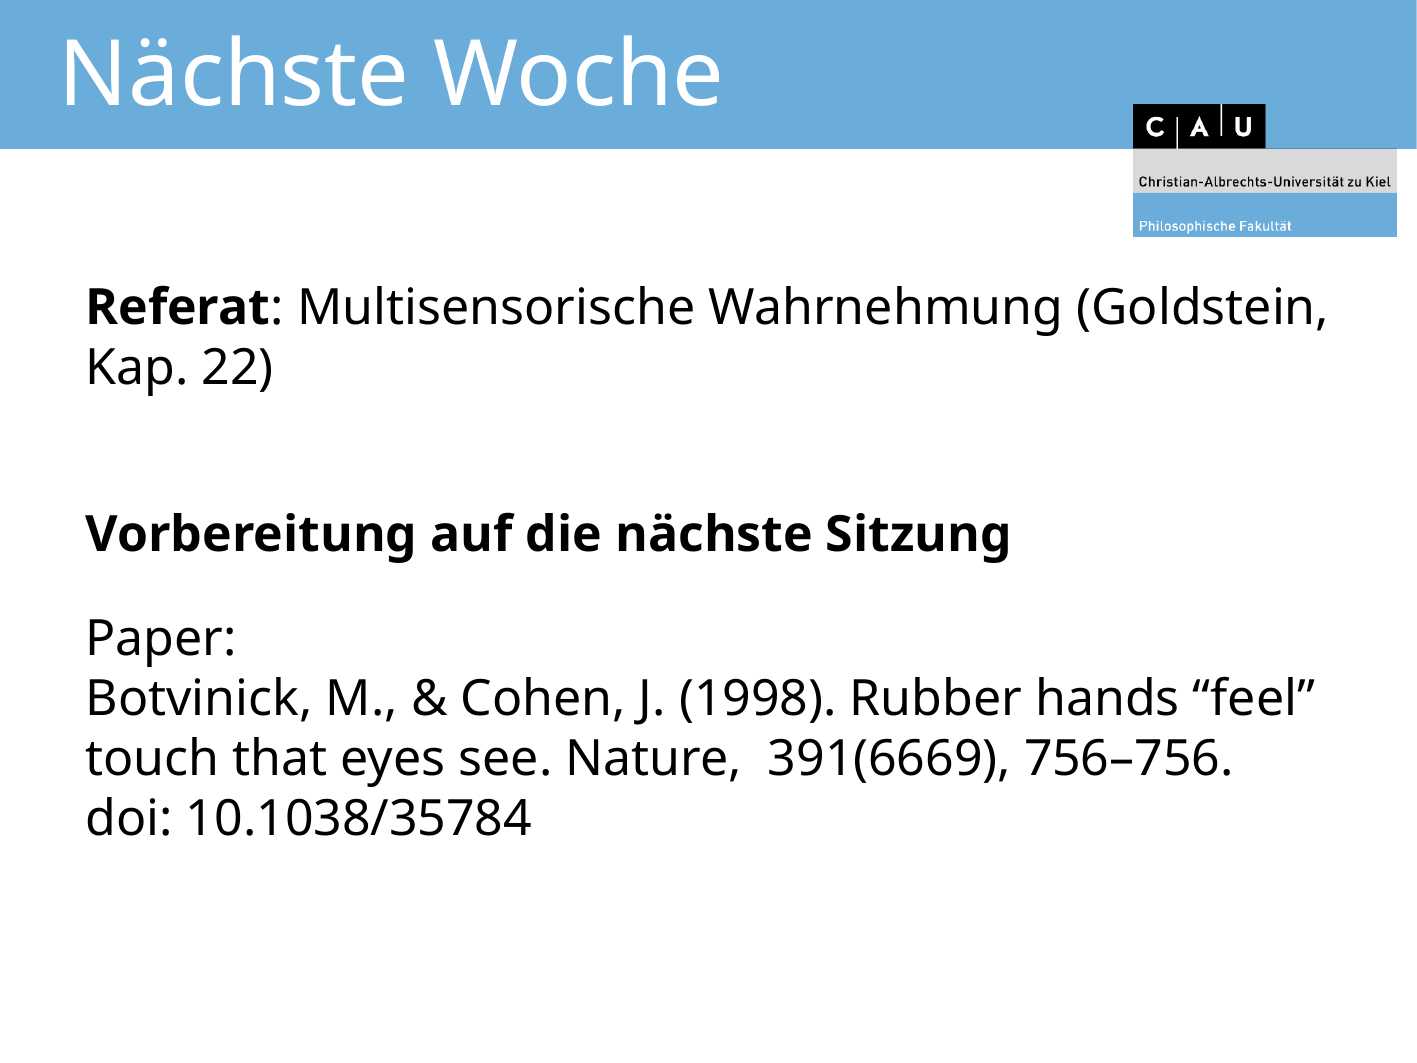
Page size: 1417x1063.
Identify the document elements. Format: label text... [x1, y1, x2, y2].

picture [1133, 104, 1397, 237]
list Referat: Multisensorische Wahrnehmung (Goldstein, Kap. 22) Vorbereitung auf die nächste Sitzung Paper: Botvinick, M., & Cohen, J. (1998). Rubber hands “feel” touch that eyes see. Nature, 391(6669), 756–756. doi: 10.1038/35784 [70, 267, 1346, 982]
title Nächste Woche [0, 0, 1180, 136]
